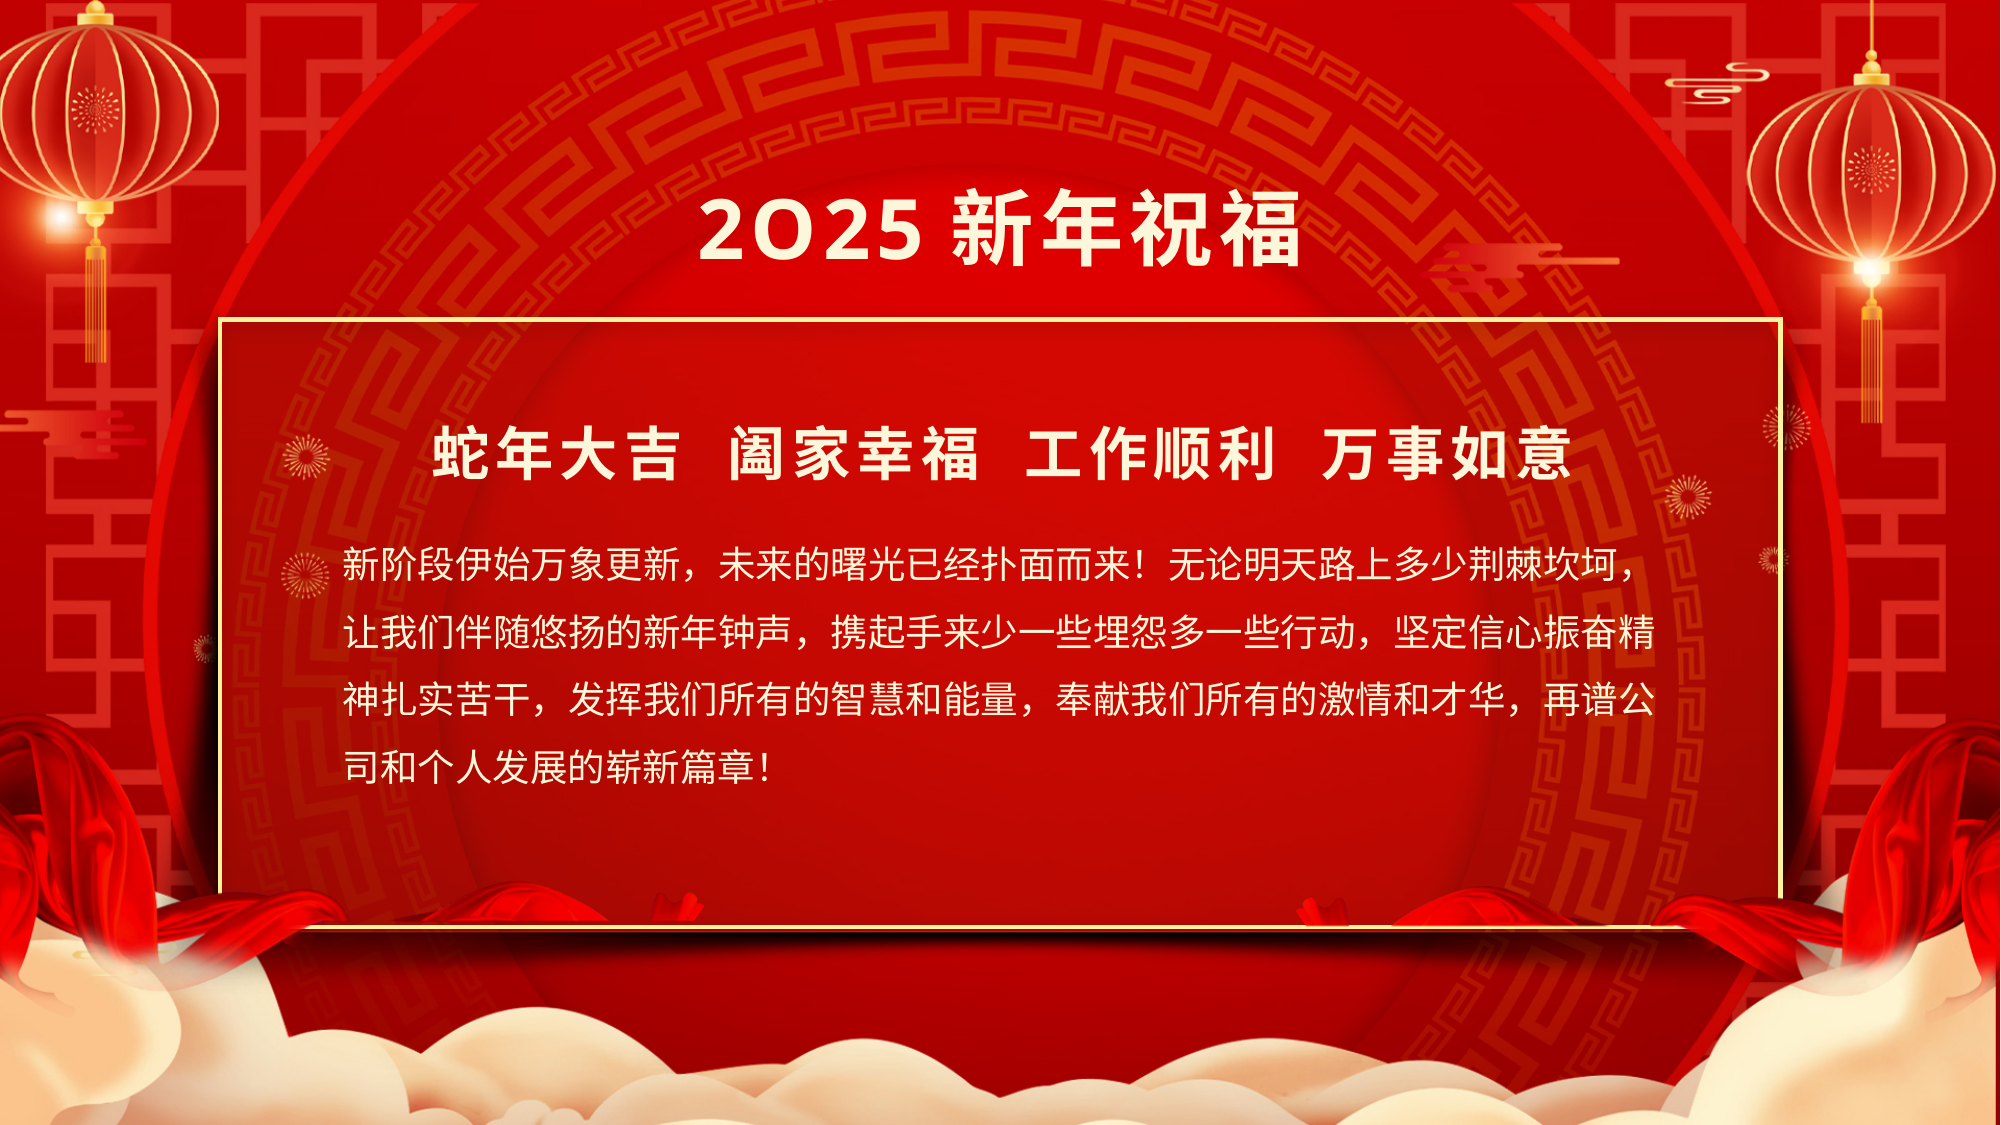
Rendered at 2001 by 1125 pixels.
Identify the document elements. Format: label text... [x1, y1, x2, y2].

picture [0, 0, 2001, 1125]
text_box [126, 306, 1879, 1000]
text_box 2O25新年祝福 [682, 168, 1318, 284]
